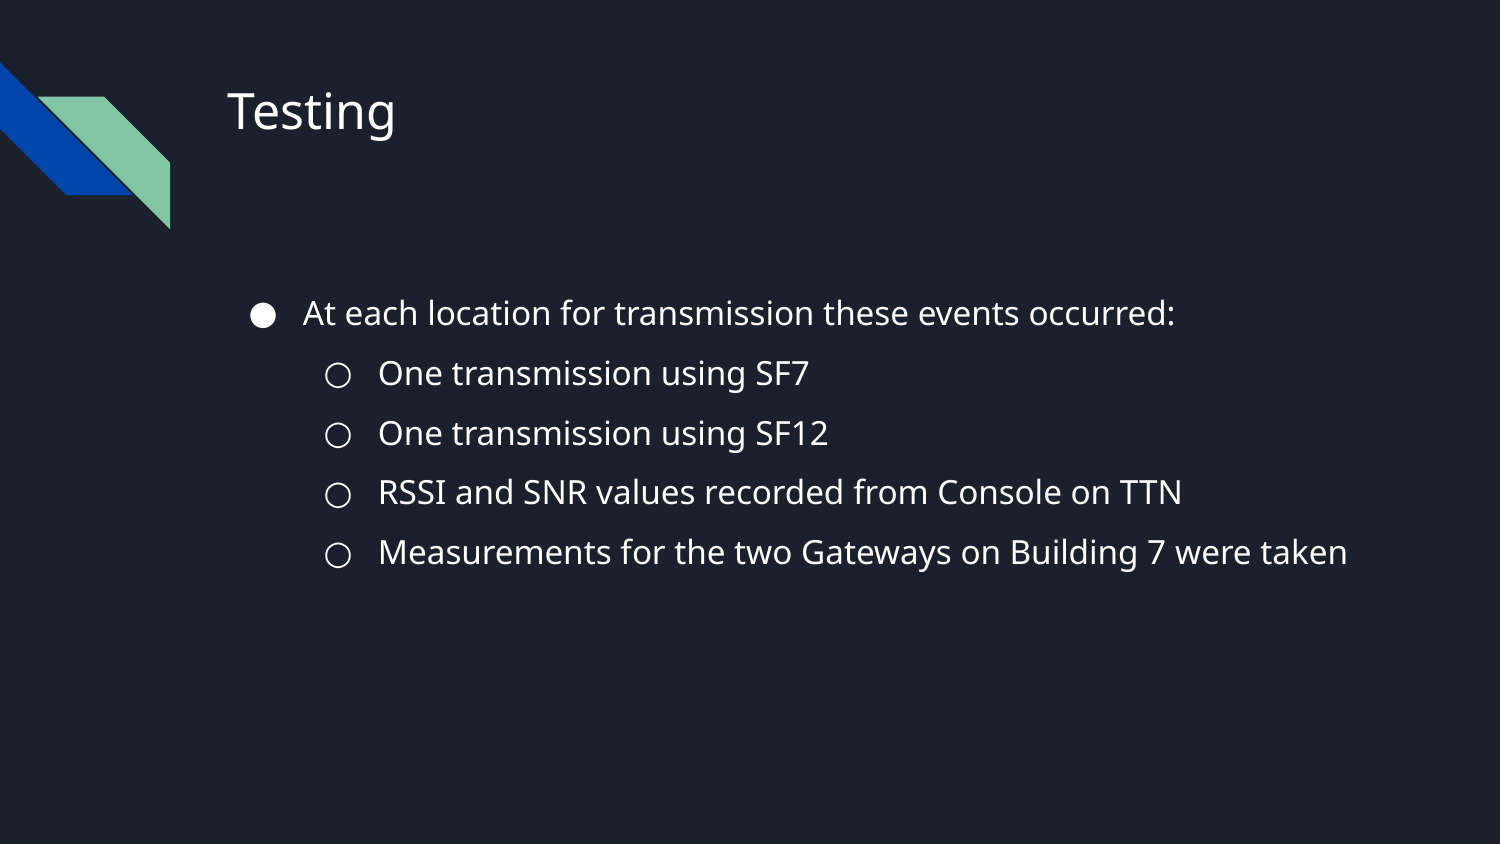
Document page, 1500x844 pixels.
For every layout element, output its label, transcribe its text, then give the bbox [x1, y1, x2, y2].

list At each location for transmission these events occurred: One transmission using SF7 One transmission using SF12 RSSI and SNR values recorded from Console on TTN Measurements for the two Gateways on Building 7 were taken [212, 257, 1368, 735]
title Testing [212, 64, 1368, 215]
